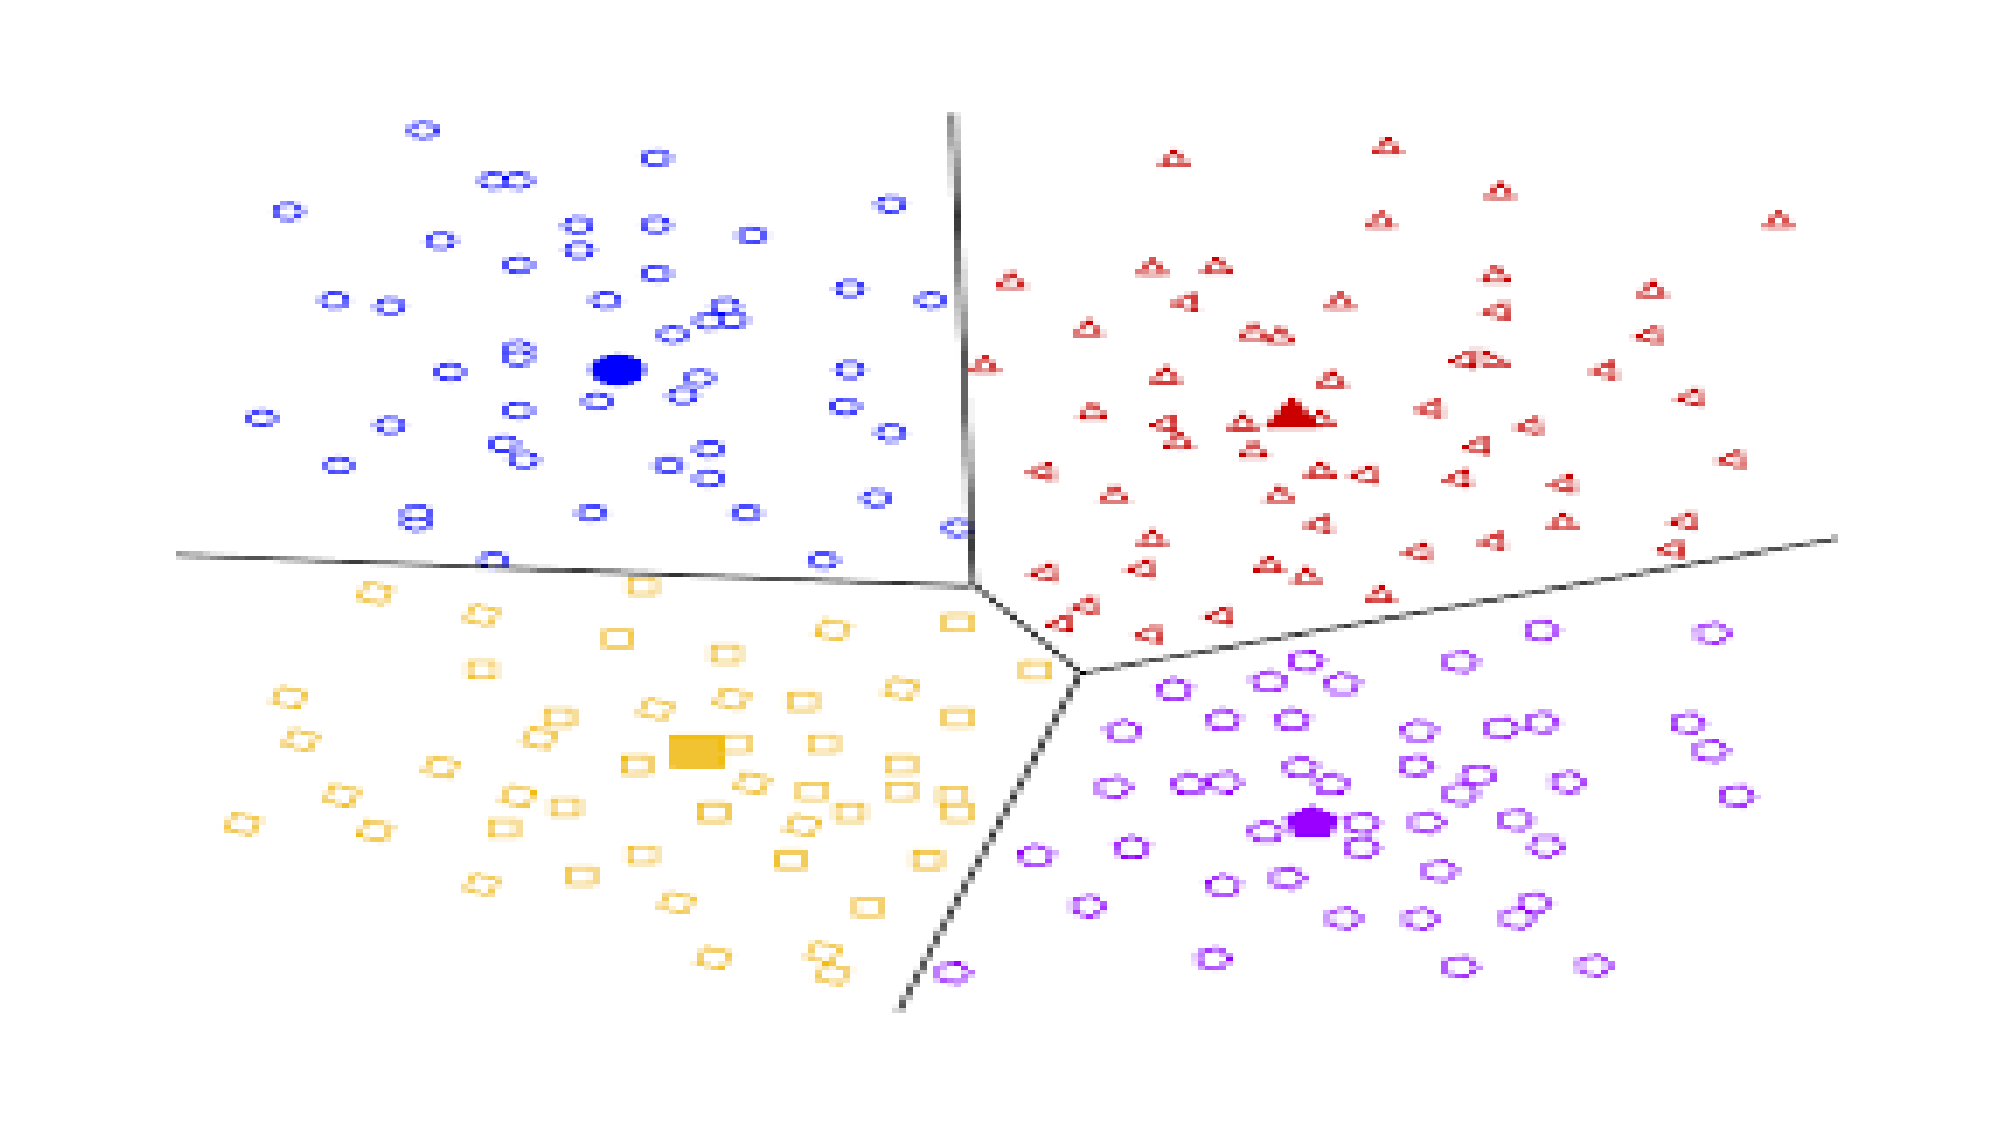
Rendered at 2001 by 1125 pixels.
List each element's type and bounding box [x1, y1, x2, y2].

picture [176, 112, 1838, 1013]
